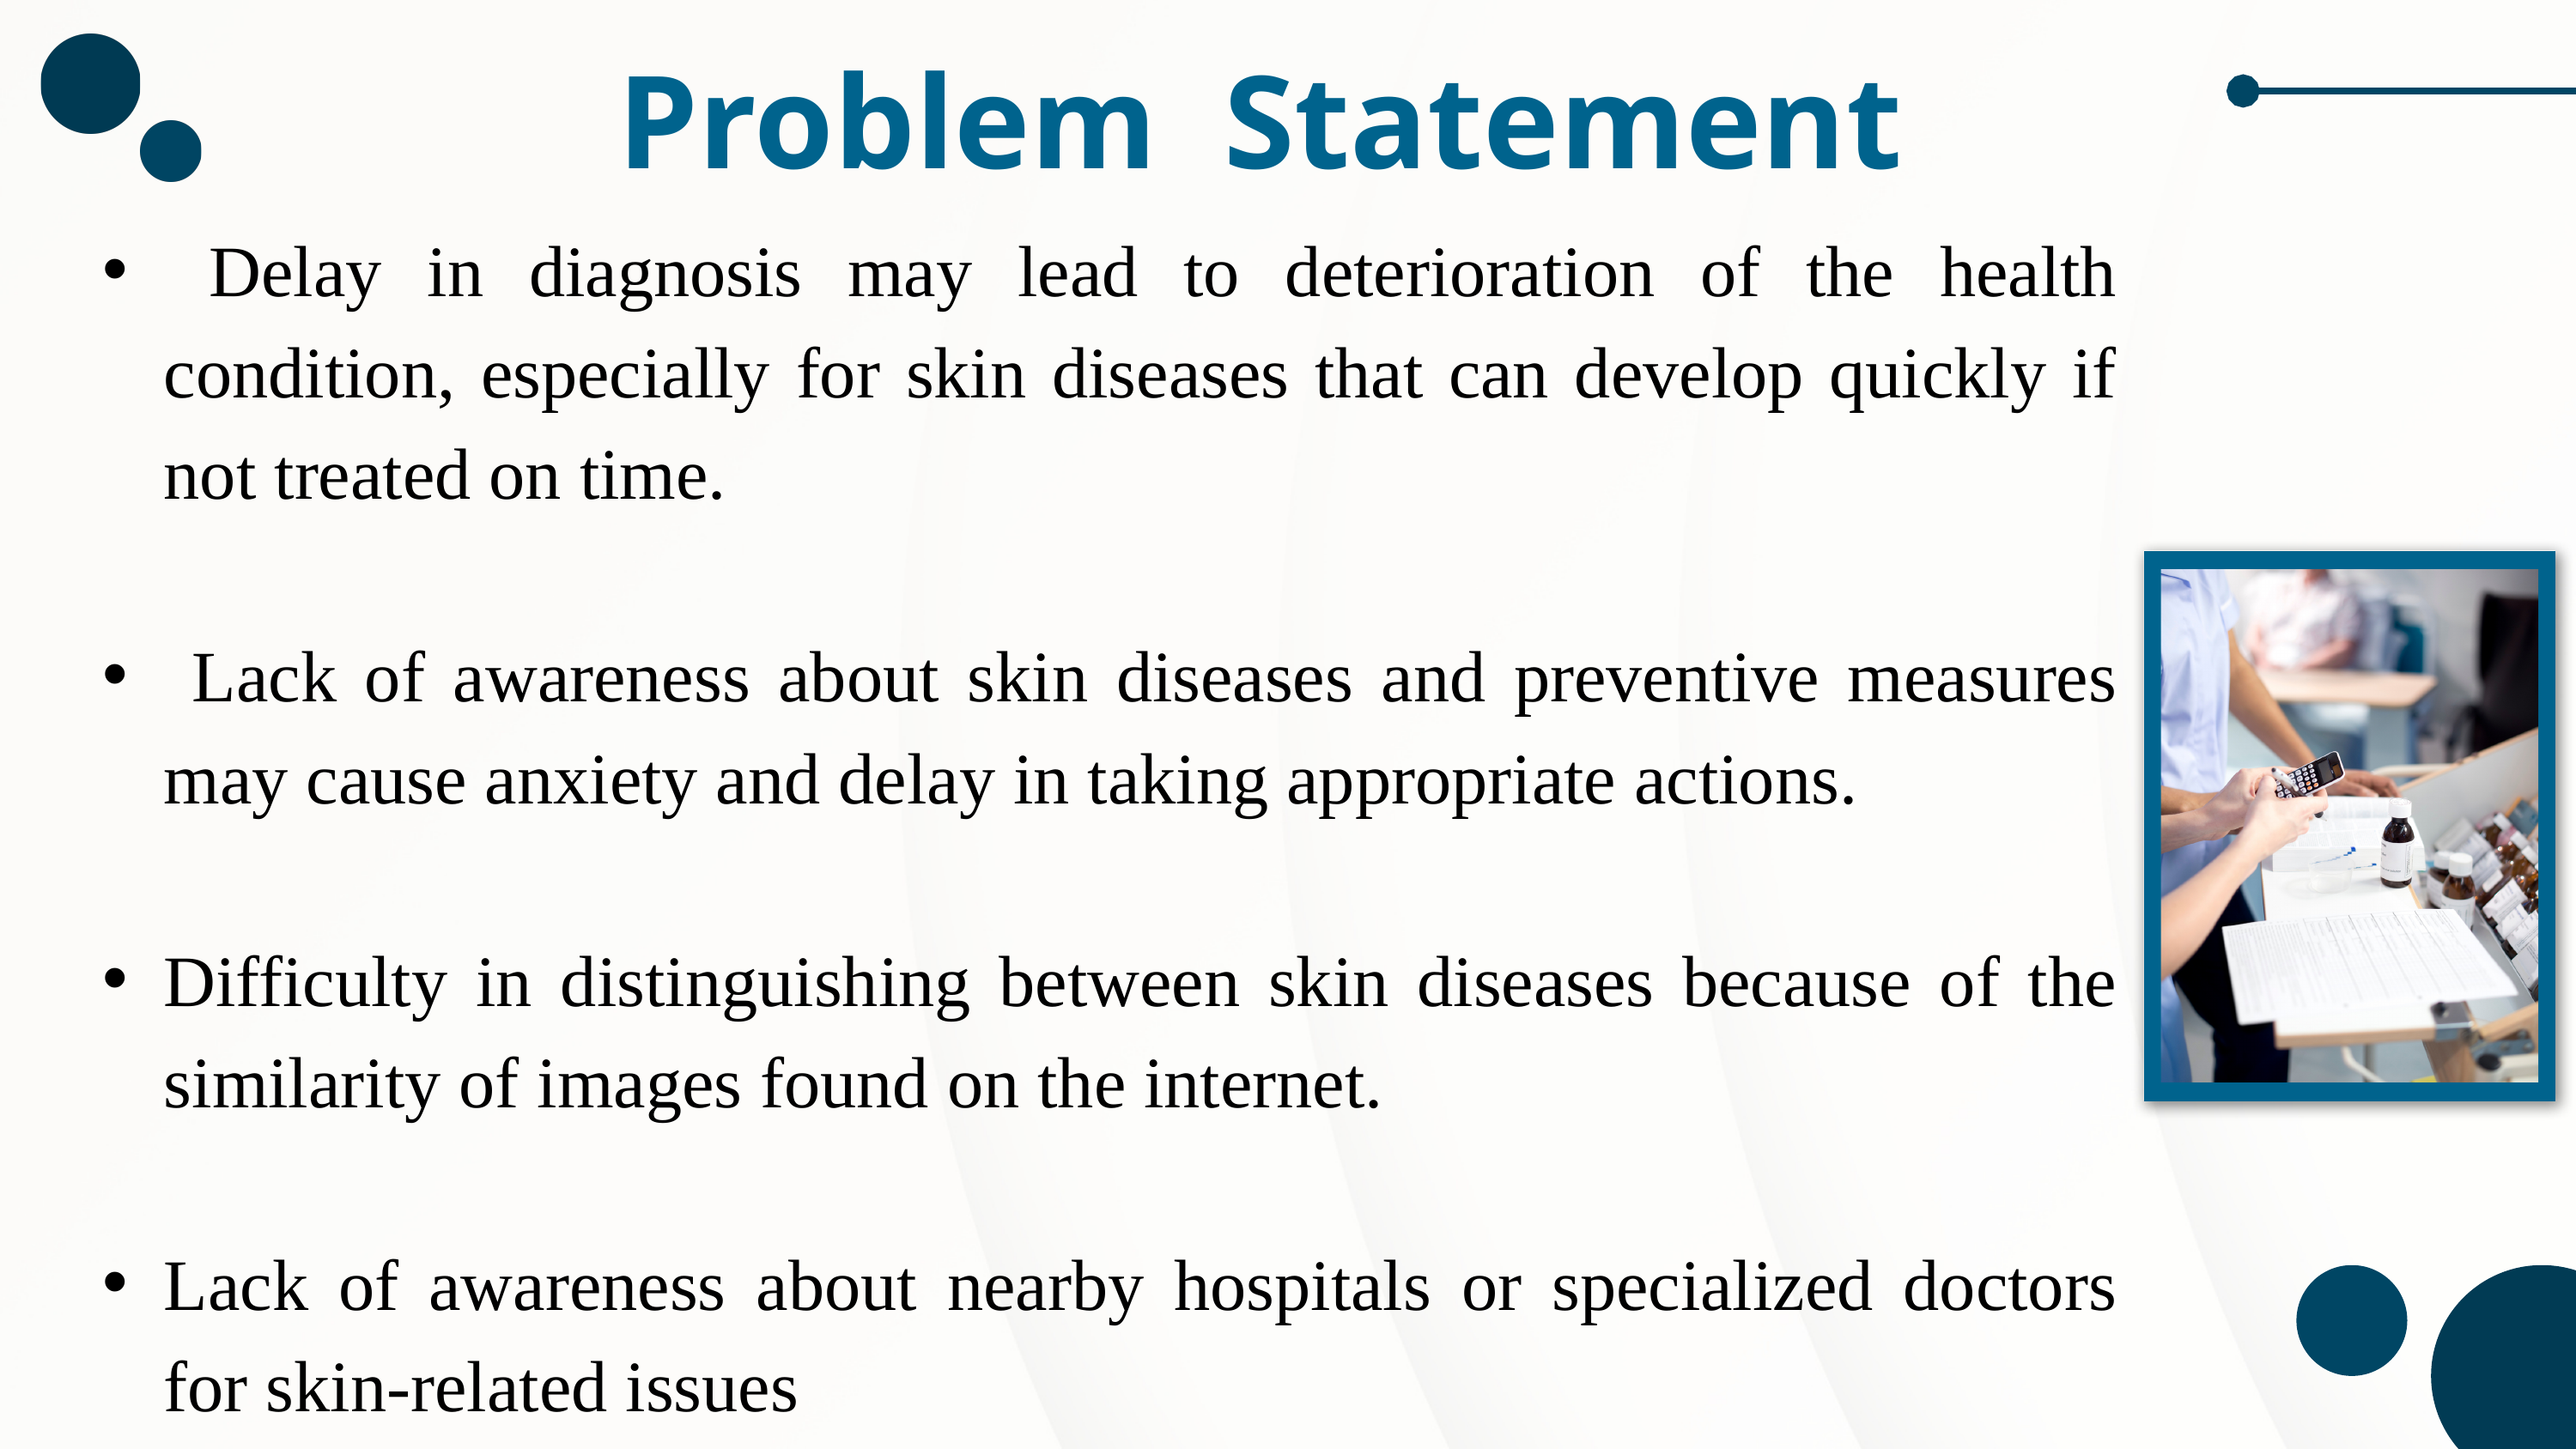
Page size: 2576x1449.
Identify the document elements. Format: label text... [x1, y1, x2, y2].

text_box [2430, 1264, 2576, 1449]
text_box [2296, 1264, 2408, 1377]
text_box Problem Statement [500, 14, 2021, 209]
text_box [2131, 539, 2576, 1122]
text_box [140, 120, 202, 182]
text_box Delay in diagnosis may lead to deterioration of the health condition, especially for skin diseases that can develop quickly if not treated on time. Lack of awareness about skin diseases and preventive measures may cause anxiety and delay in taking appropriate actions. Difficulty in distinguishing between skin diseases because of the similarity of images found on the internet. Lack of awareness about nearby hospitals or specialized doctors for skin-related issues [40, 209, 2121, 1449]
text_box [2234, 82, 2576, 100]
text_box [2160, 569, 2539, 1083]
text_box [0, 0, 2576, 1449]
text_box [2143, 550, 2555, 1102]
text_box [40, 33, 141, 134]
